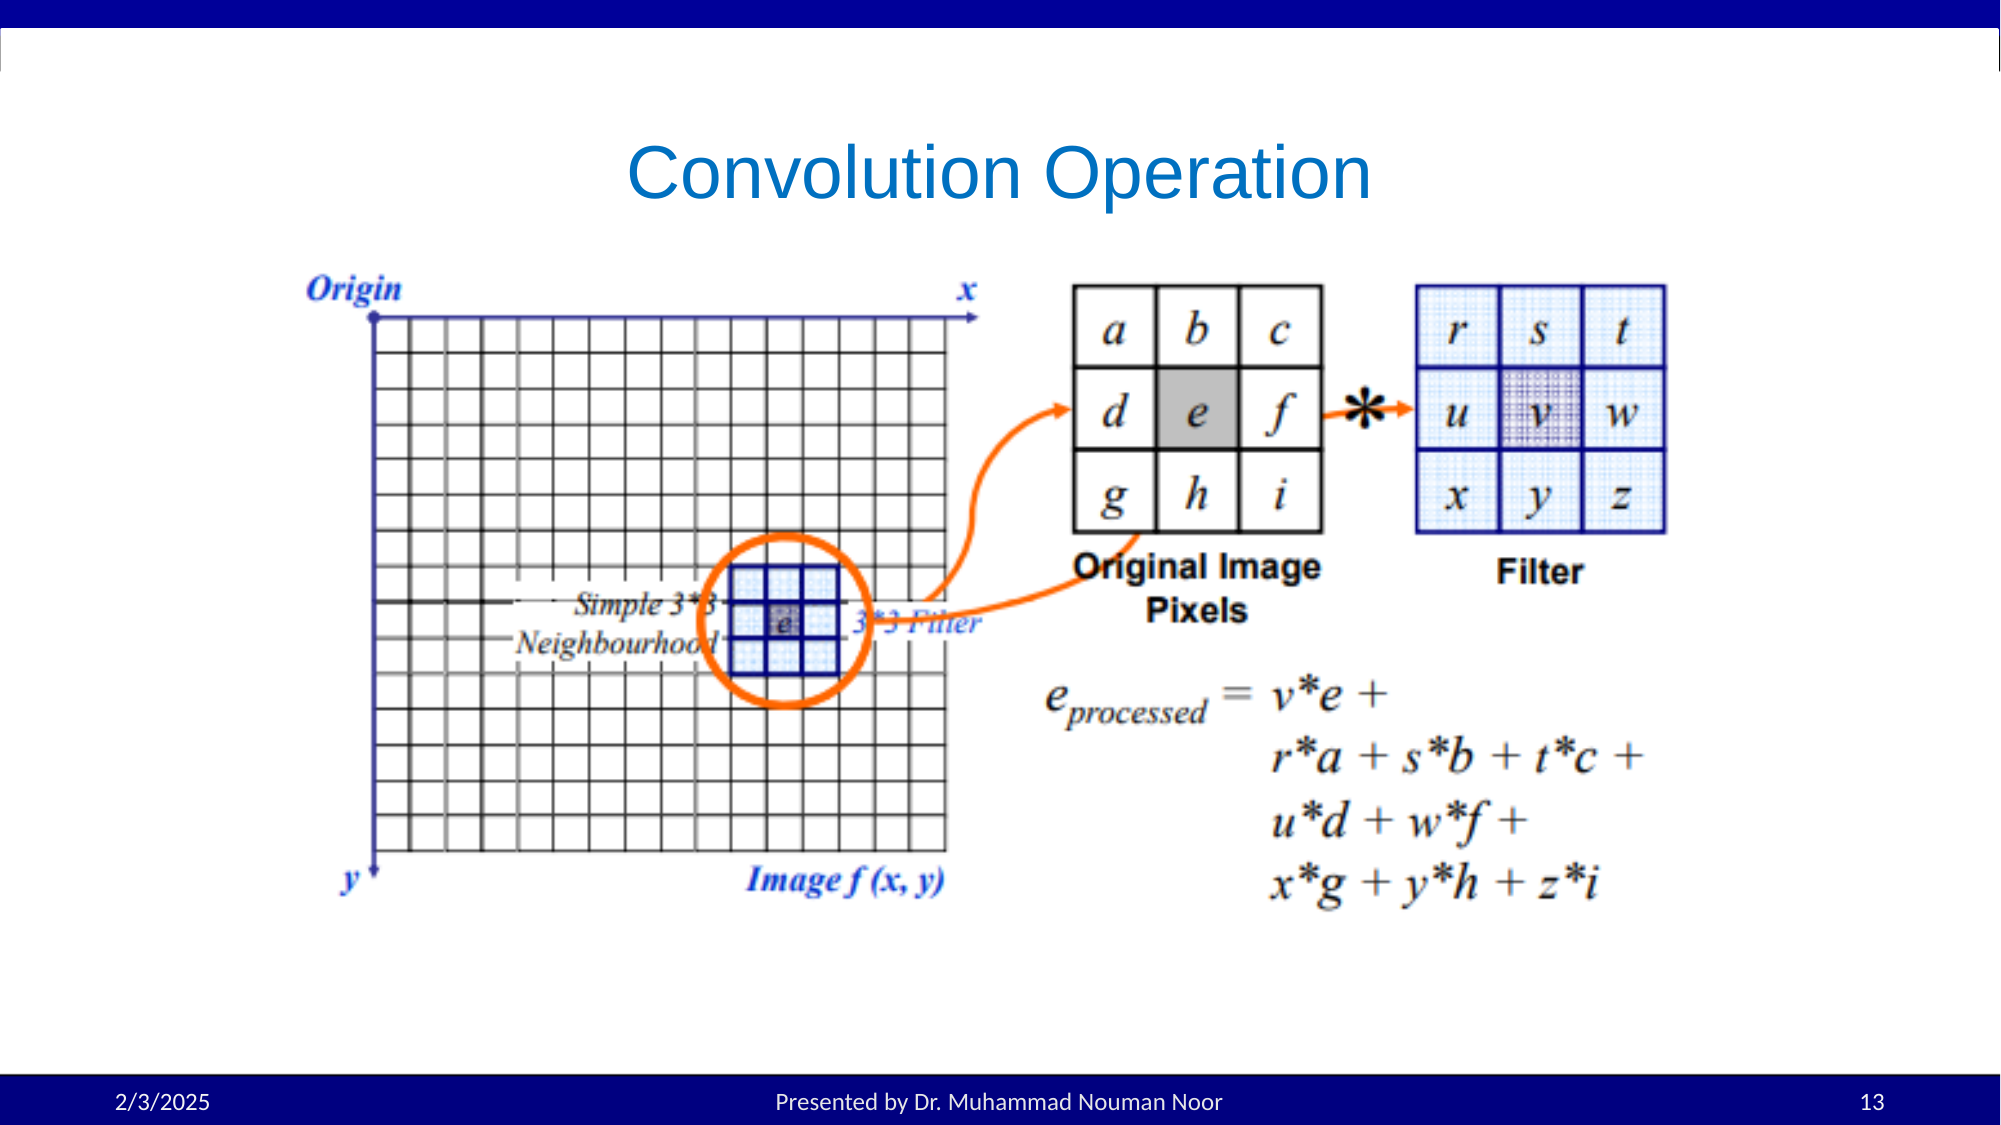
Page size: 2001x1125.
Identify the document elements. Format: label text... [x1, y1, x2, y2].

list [299, 262, 1697, 938]
slide_number 13 [1433, 1062, 1900, 1125]
footer Presented by Dr. Muhammad Nouman Noor [683, 1062, 1317, 1125]
picture [0, 0, 2001, 1125]
title Convolution Operation [99, 99, 1900, 238]
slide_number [99, 1062, 567, 1125]
